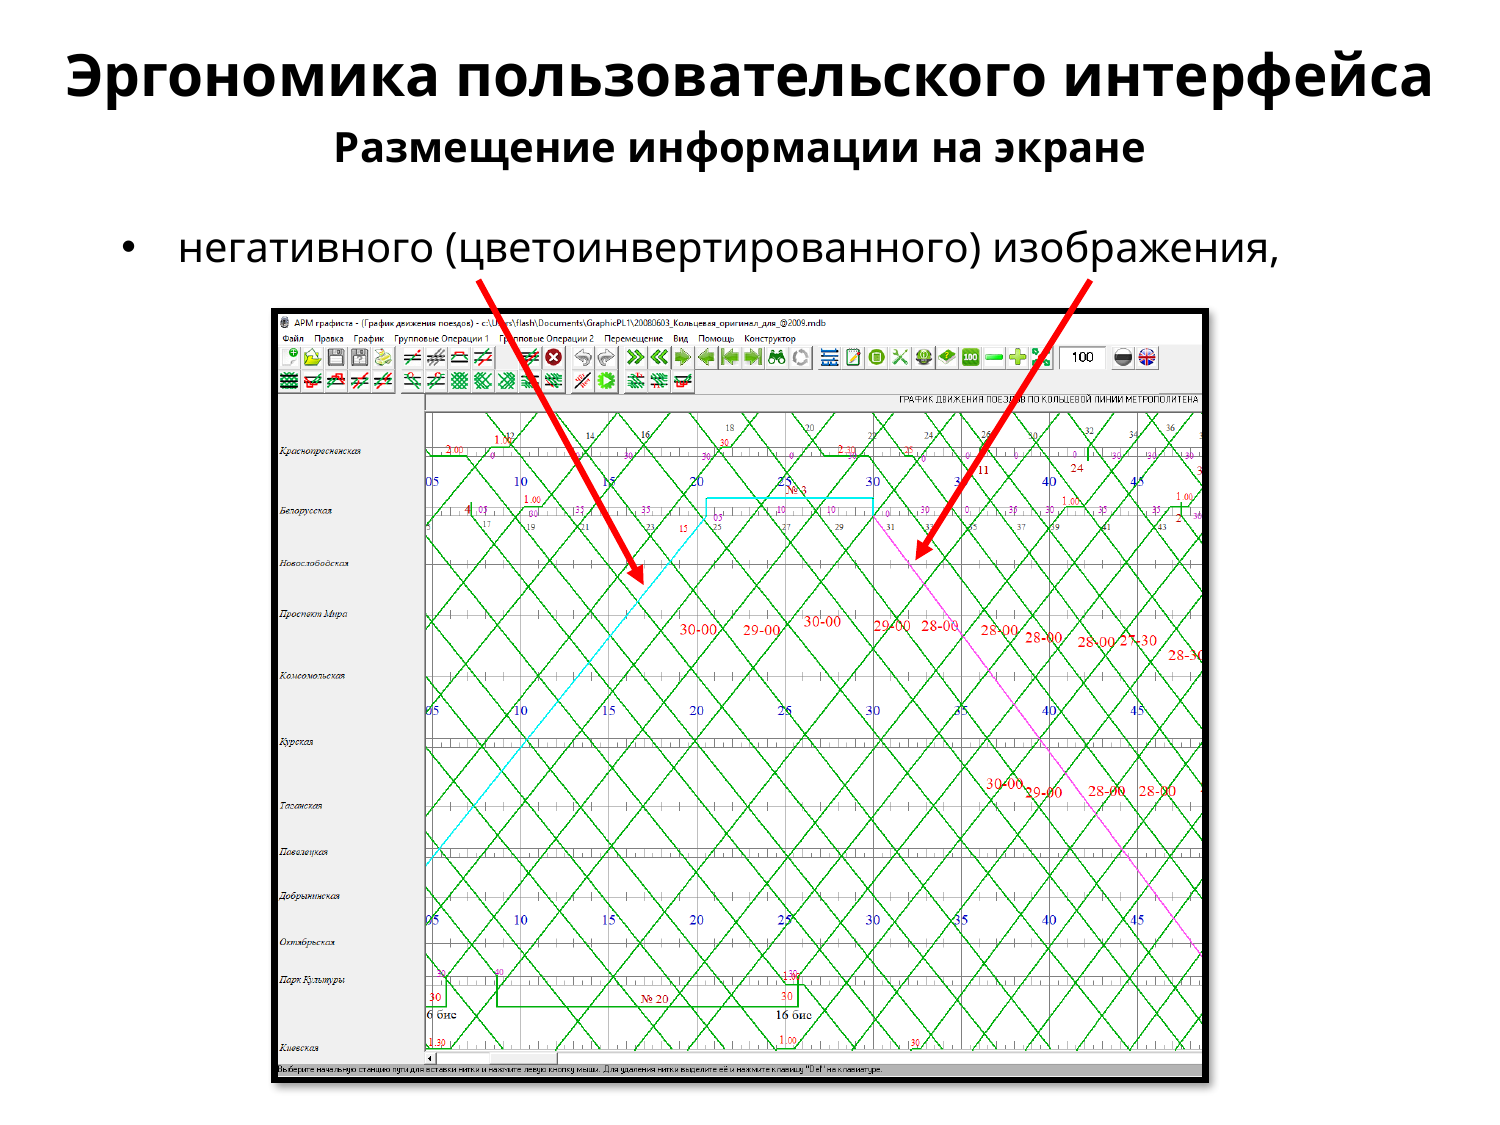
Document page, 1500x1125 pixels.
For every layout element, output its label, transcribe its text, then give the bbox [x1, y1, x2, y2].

picture [277, 314, 1203, 1077]
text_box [915, 279, 1091, 561]
text_box Размещение информации на экране негативного (цветоинвертированного) изображения, [31, 113, 1450, 279]
text_box Эргономика пользовательского интерфейса [17, 30, 1483, 116]
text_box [477, 279, 644, 586]
